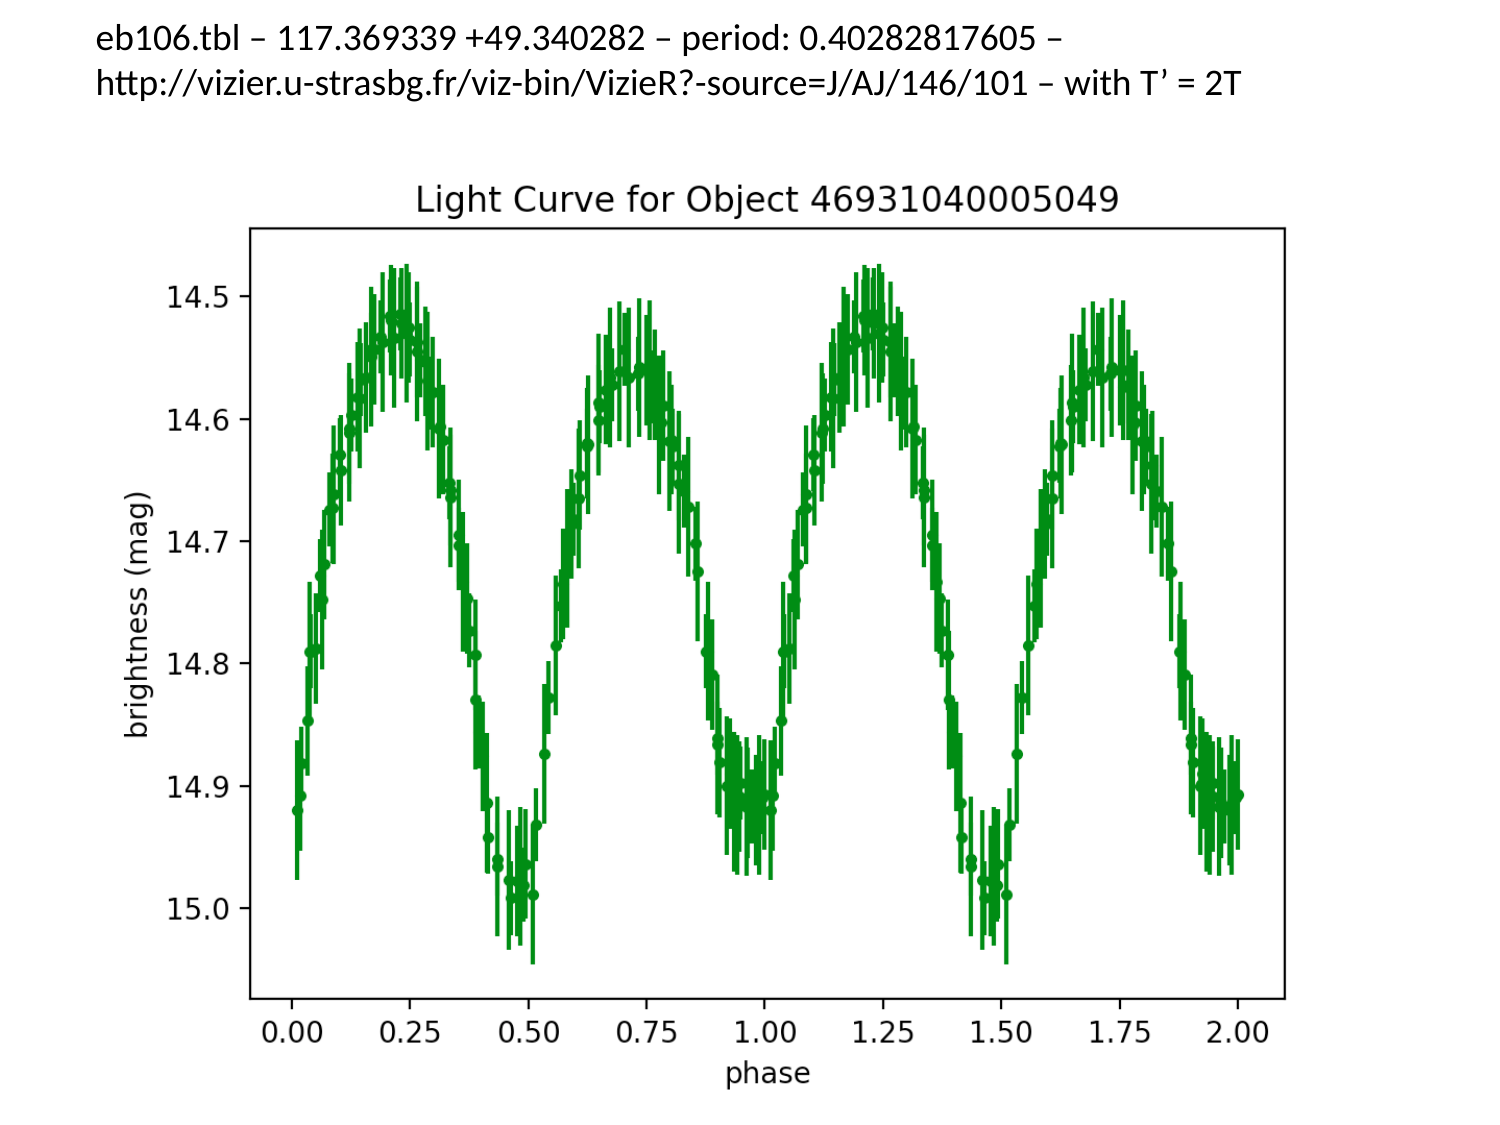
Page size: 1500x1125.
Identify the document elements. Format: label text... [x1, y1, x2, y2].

picture [100, 143, 1314, 1101]
text_box eb106.tbl – 117.369339 +49.340282 – period: 0.40282817605 – http://vizier.u-strasbg.fr/viz-bin/VizieR?-source=J/AJ/146/101 – with T’ = 2T [80, 5, 1500, 200]
